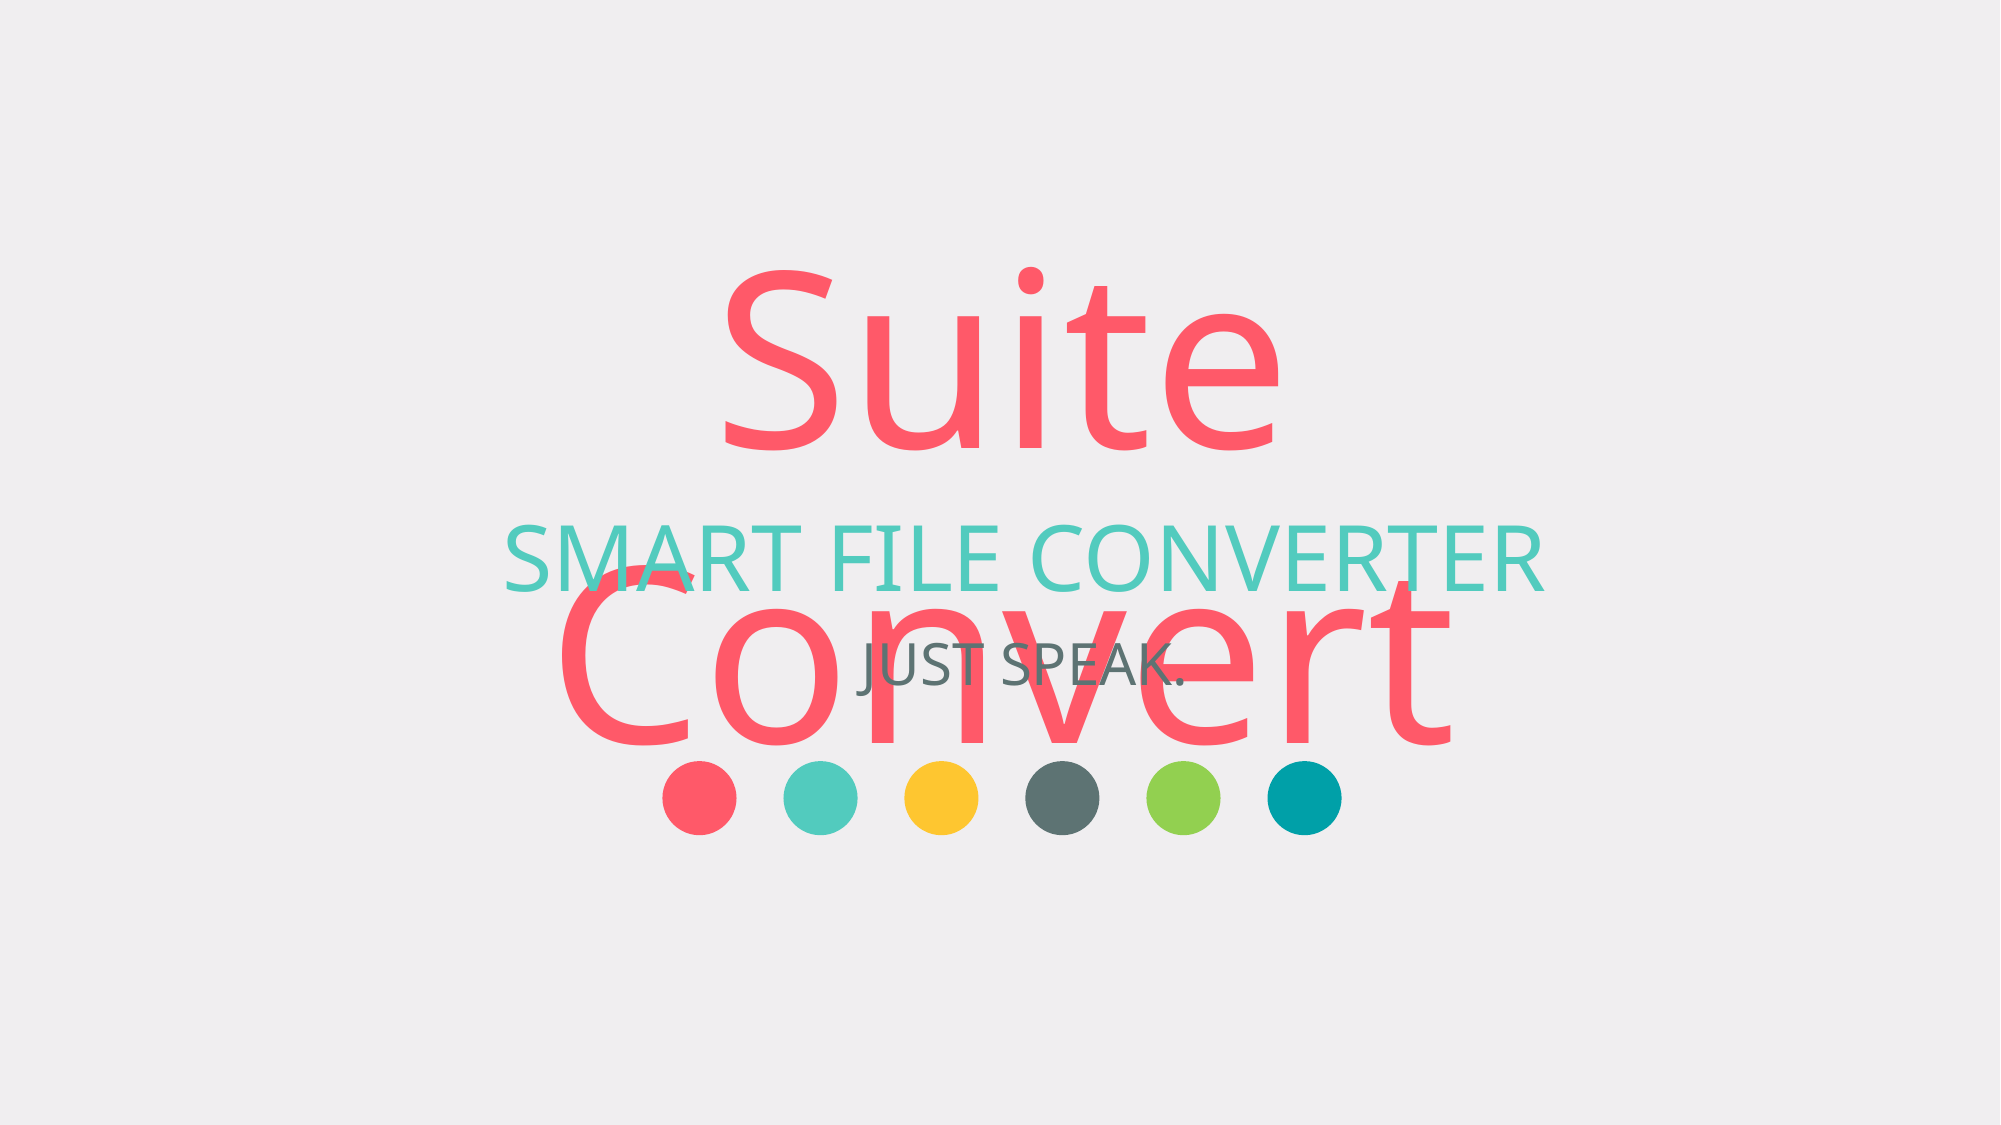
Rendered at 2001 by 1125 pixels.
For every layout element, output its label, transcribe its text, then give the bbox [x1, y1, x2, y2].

text_box Suite Convert [297, 195, 1707, 800]
text_box JUST SPEAK. [309, 619, 1742, 705]
text_box SMART FILE CONVERTER [309, 492, 1742, 618]
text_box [662, 761, 1342, 836]
